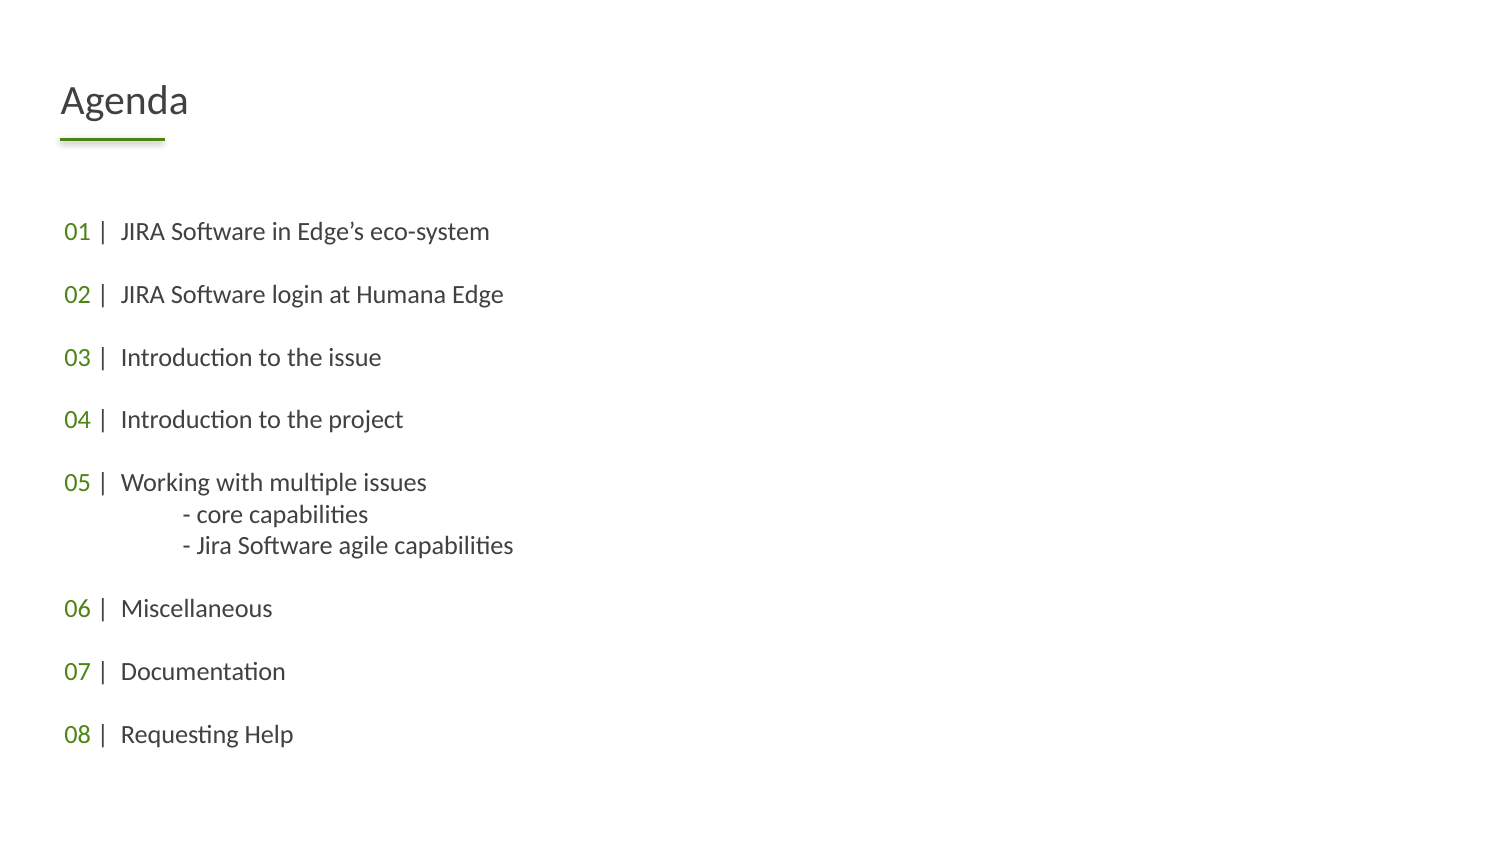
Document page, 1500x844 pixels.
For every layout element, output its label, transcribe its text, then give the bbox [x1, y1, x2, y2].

title Agenda [45, 56, 1465, 140]
text_box 01 | JIRA Software in Edge’s eco-system 02 | JIRA Software login at Humana Edge 03 | Introduction to the issue 04 | Introduction to the project 05 | Working with multiple issues - core capabilities - Jira Software agile capabilities 06 | Miscellaneous 07 | Documentation 08 | Requesting Help [49, 206, 1442, 758]
